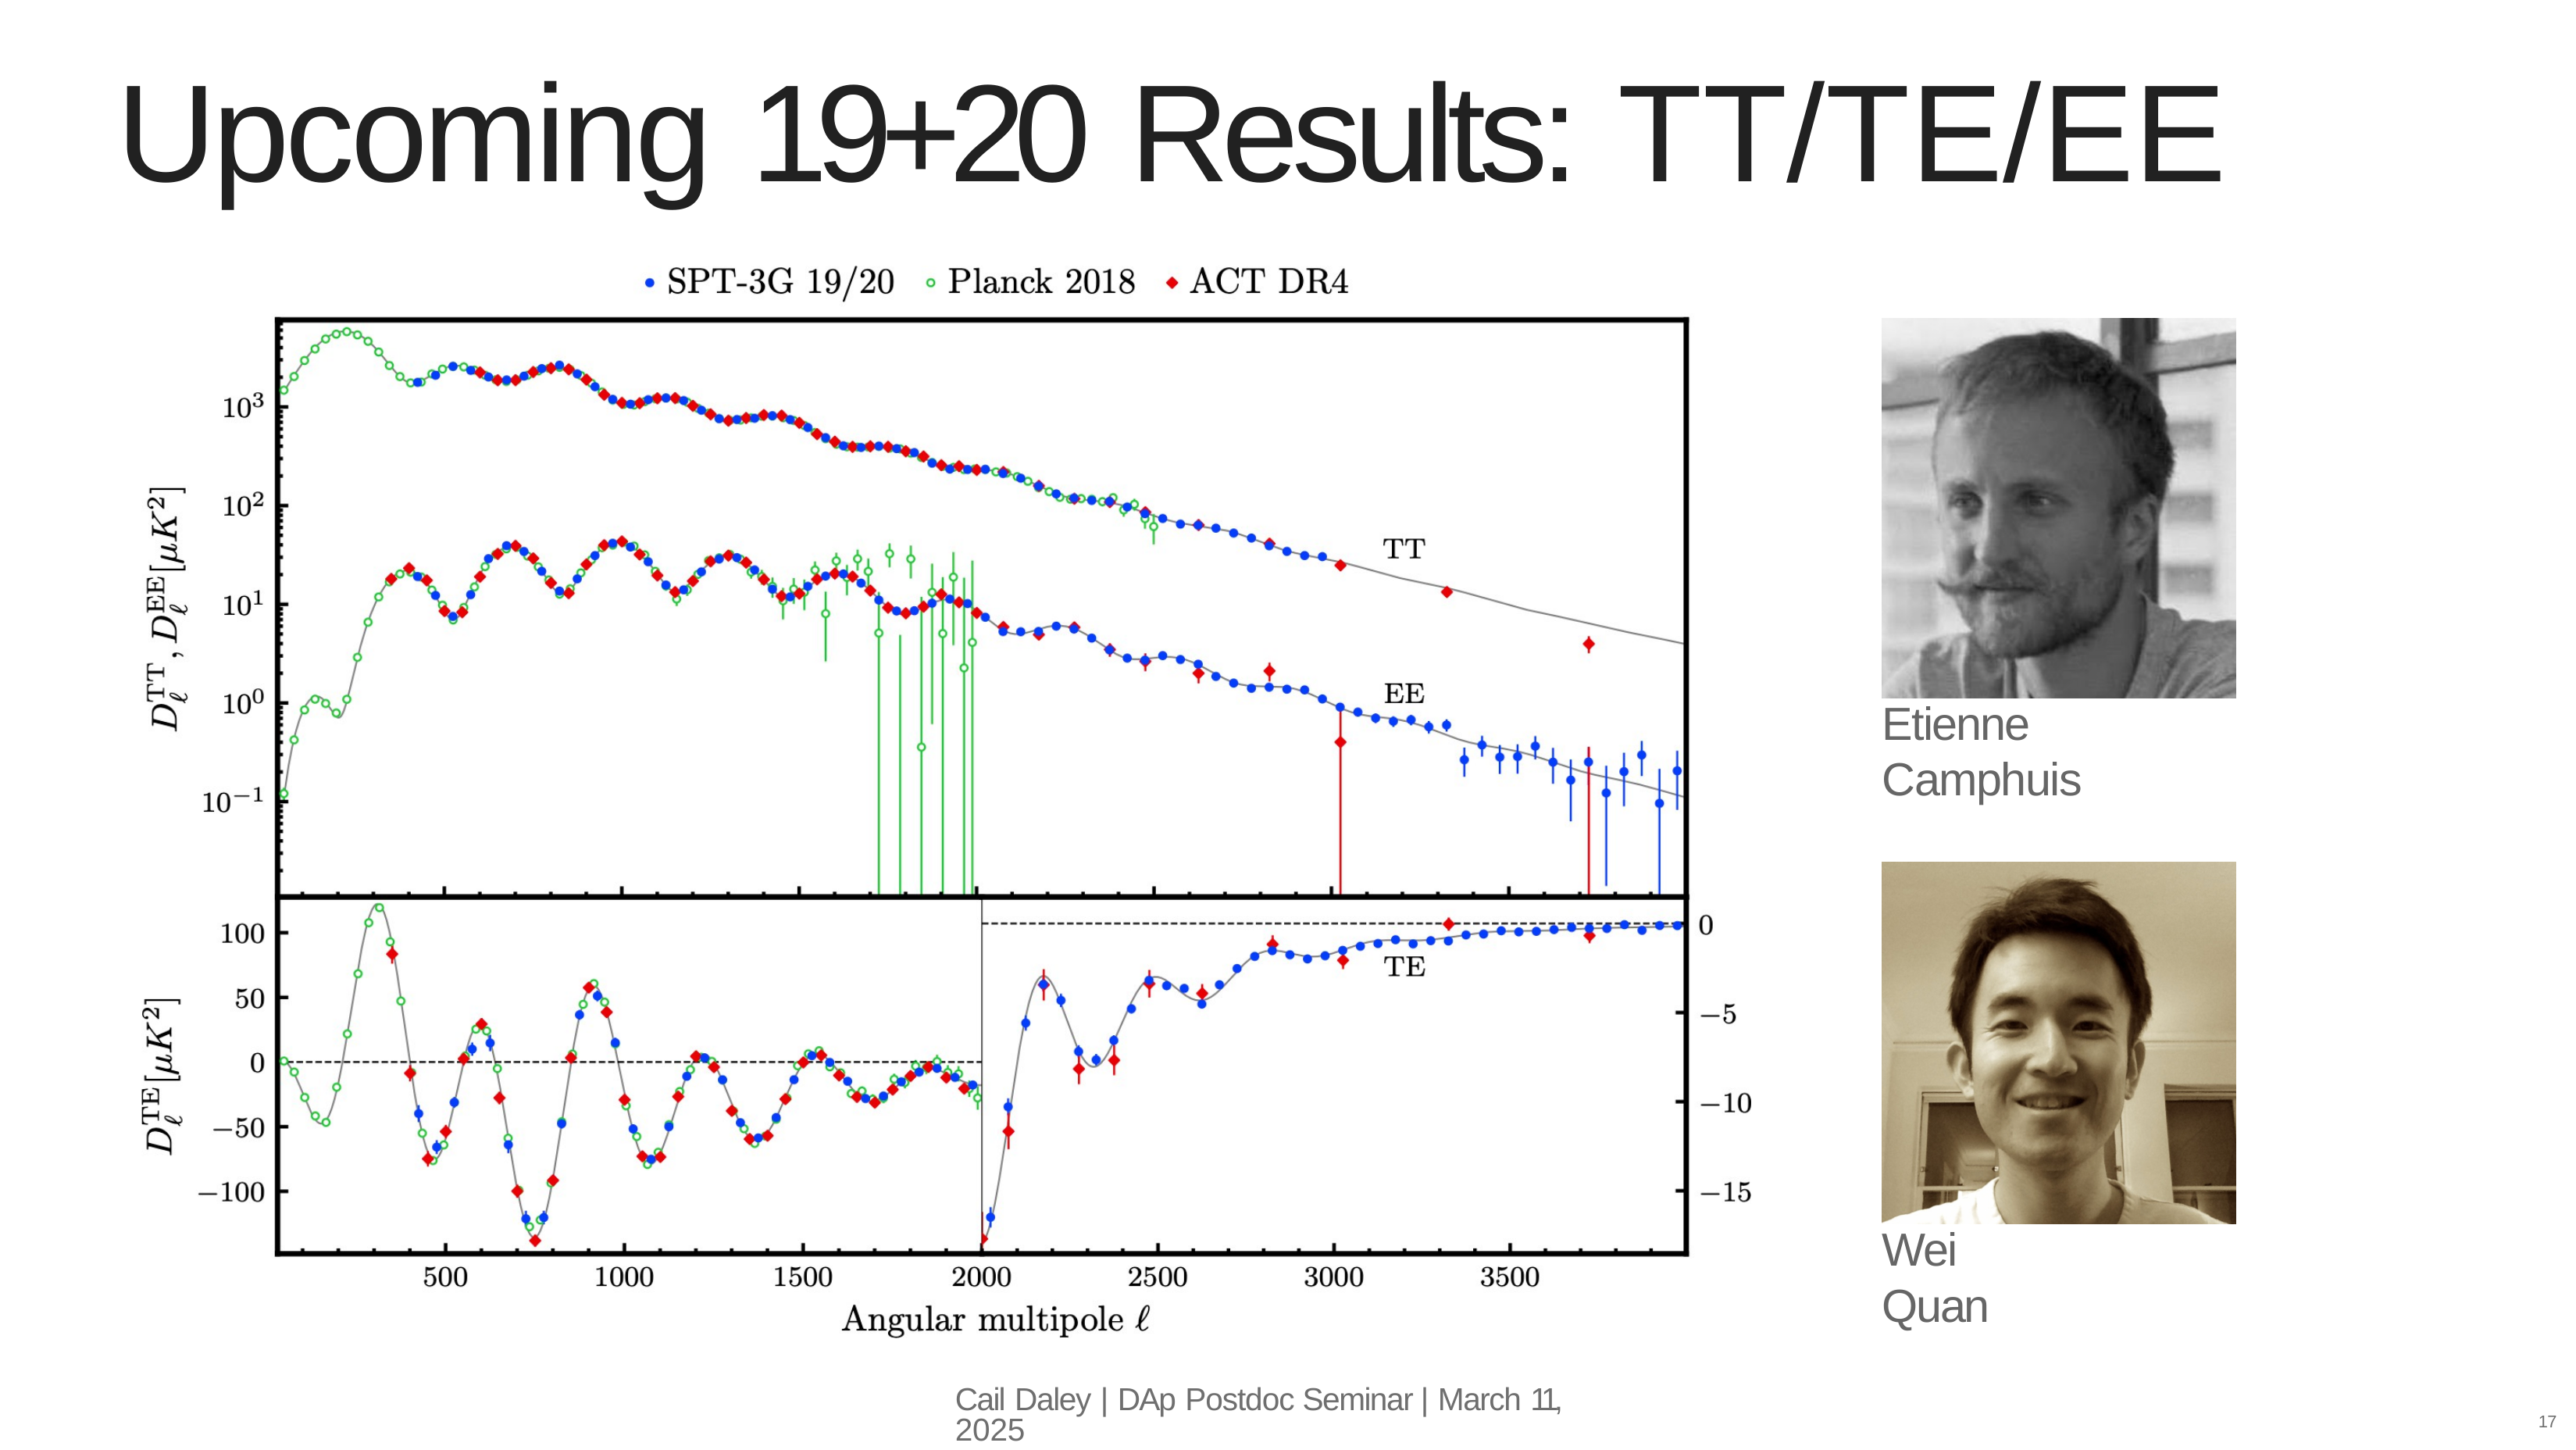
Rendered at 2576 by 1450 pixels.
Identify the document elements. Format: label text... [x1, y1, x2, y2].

text_box Etienne Camphuis [1880, 691, 2242, 805]
title Upcoming 19+20 Results: TT/TE/EE [115, 0, 2461, 286]
text_box Wei Quan [1880, 1229, 2077, 1331]
slide_number 17 [2522, 1412, 2564, 1450]
picture [141, 266, 1751, 1338]
picture [1882, 318, 2236, 698]
footer Cail Daley | DAp Postdoc Seminar | March 11, 2025 [953, 1386, 1622, 1450]
picture [1882, 862, 2236, 1224]
